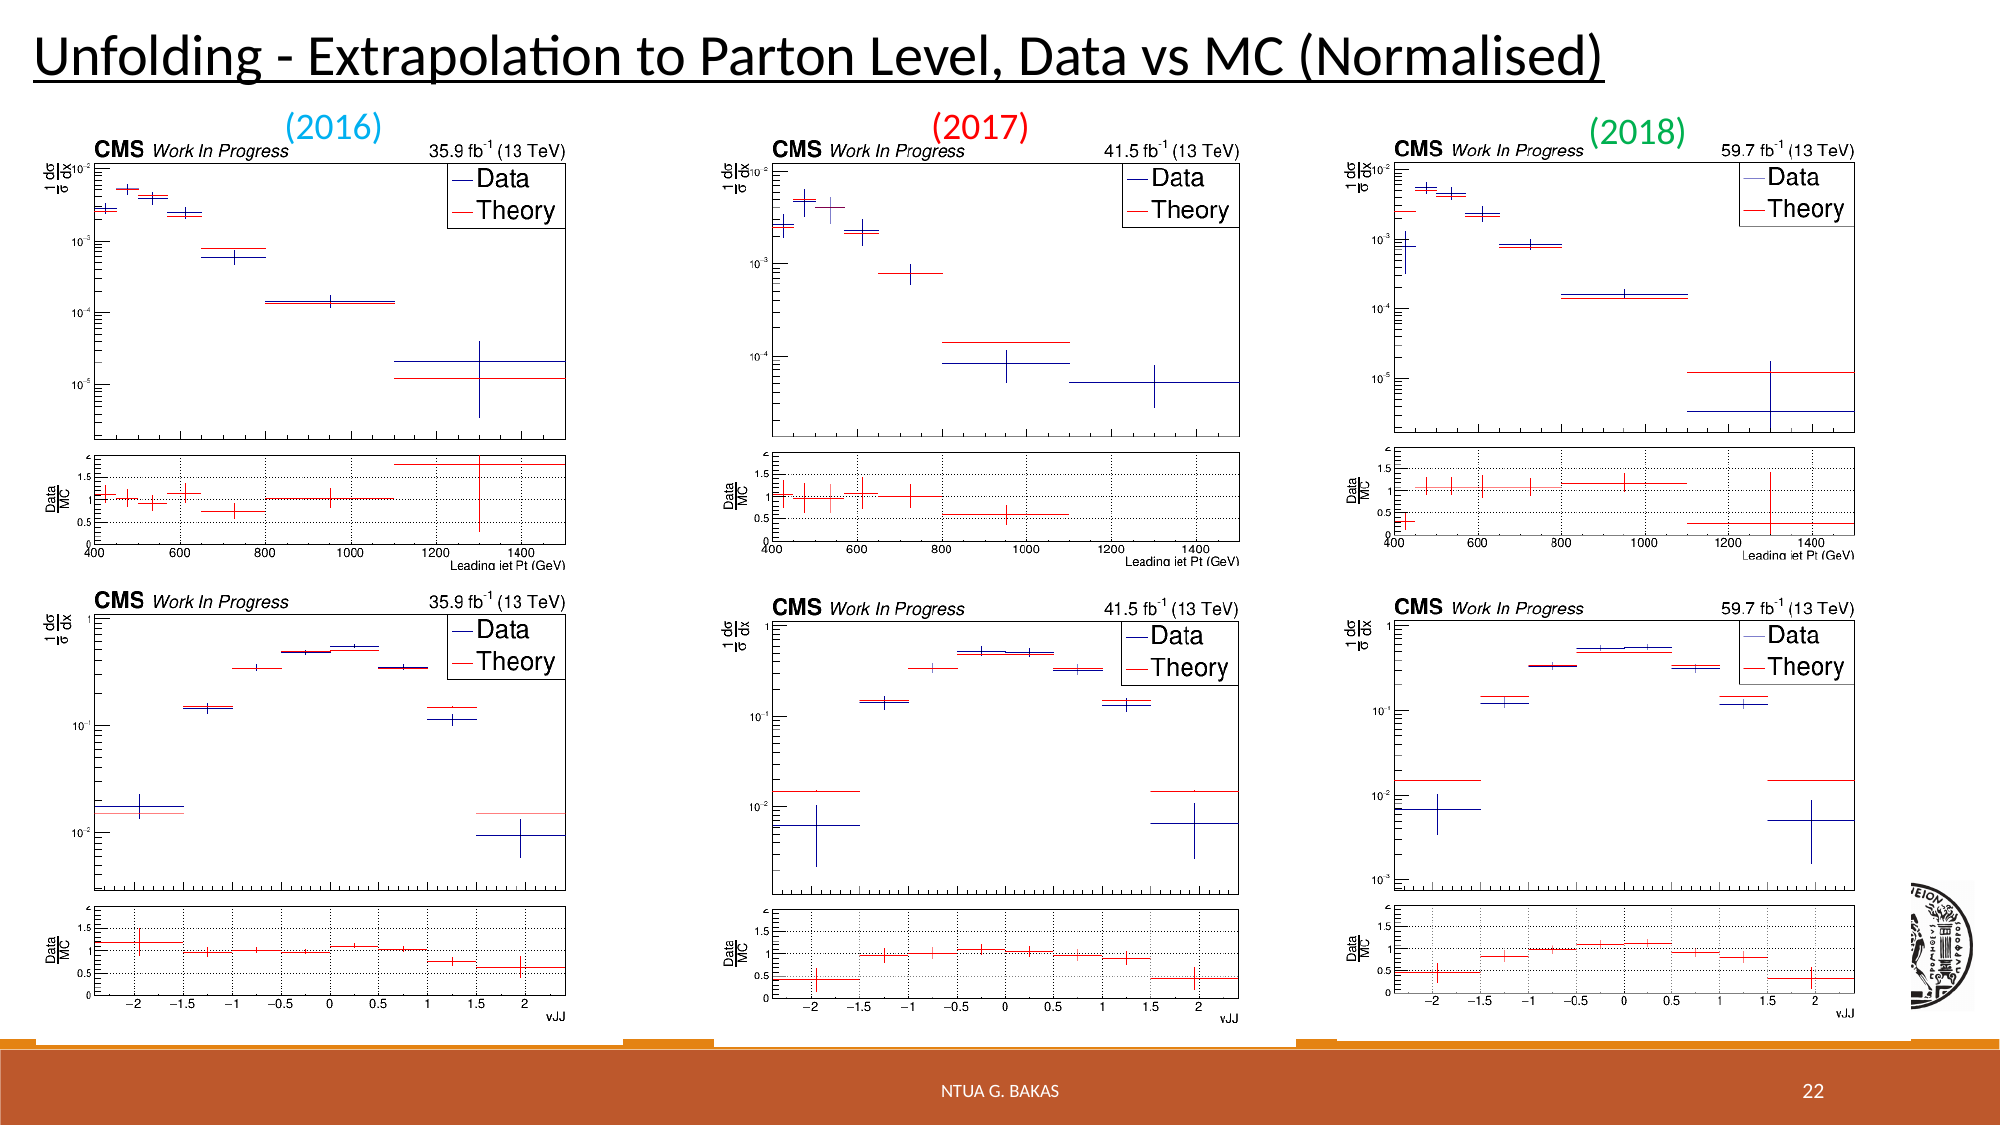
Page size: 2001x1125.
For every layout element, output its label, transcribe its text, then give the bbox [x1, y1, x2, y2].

slide_number 22 [1624, 1059, 1840, 1120]
picture [714, 131, 1297, 1048]
text_box Unfolding - Extrapolation to Parton Level, Data vs MC (Normalised) [18, 10, 1952, 95]
picture [320, 131, 328, 136]
footer NTUA G. Bakas [604, 1059, 1396, 1120]
picture [358, 131, 366, 136]
picture [1337, 131, 1911, 583]
text_box (2017) [714, 94, 1238, 130]
text_box (2018) [1384, 100, 1882, 128]
picture [1337, 588, 1975, 1041]
text_box (2016) [80, 94, 579, 128]
picture [35, 131, 624, 1045]
